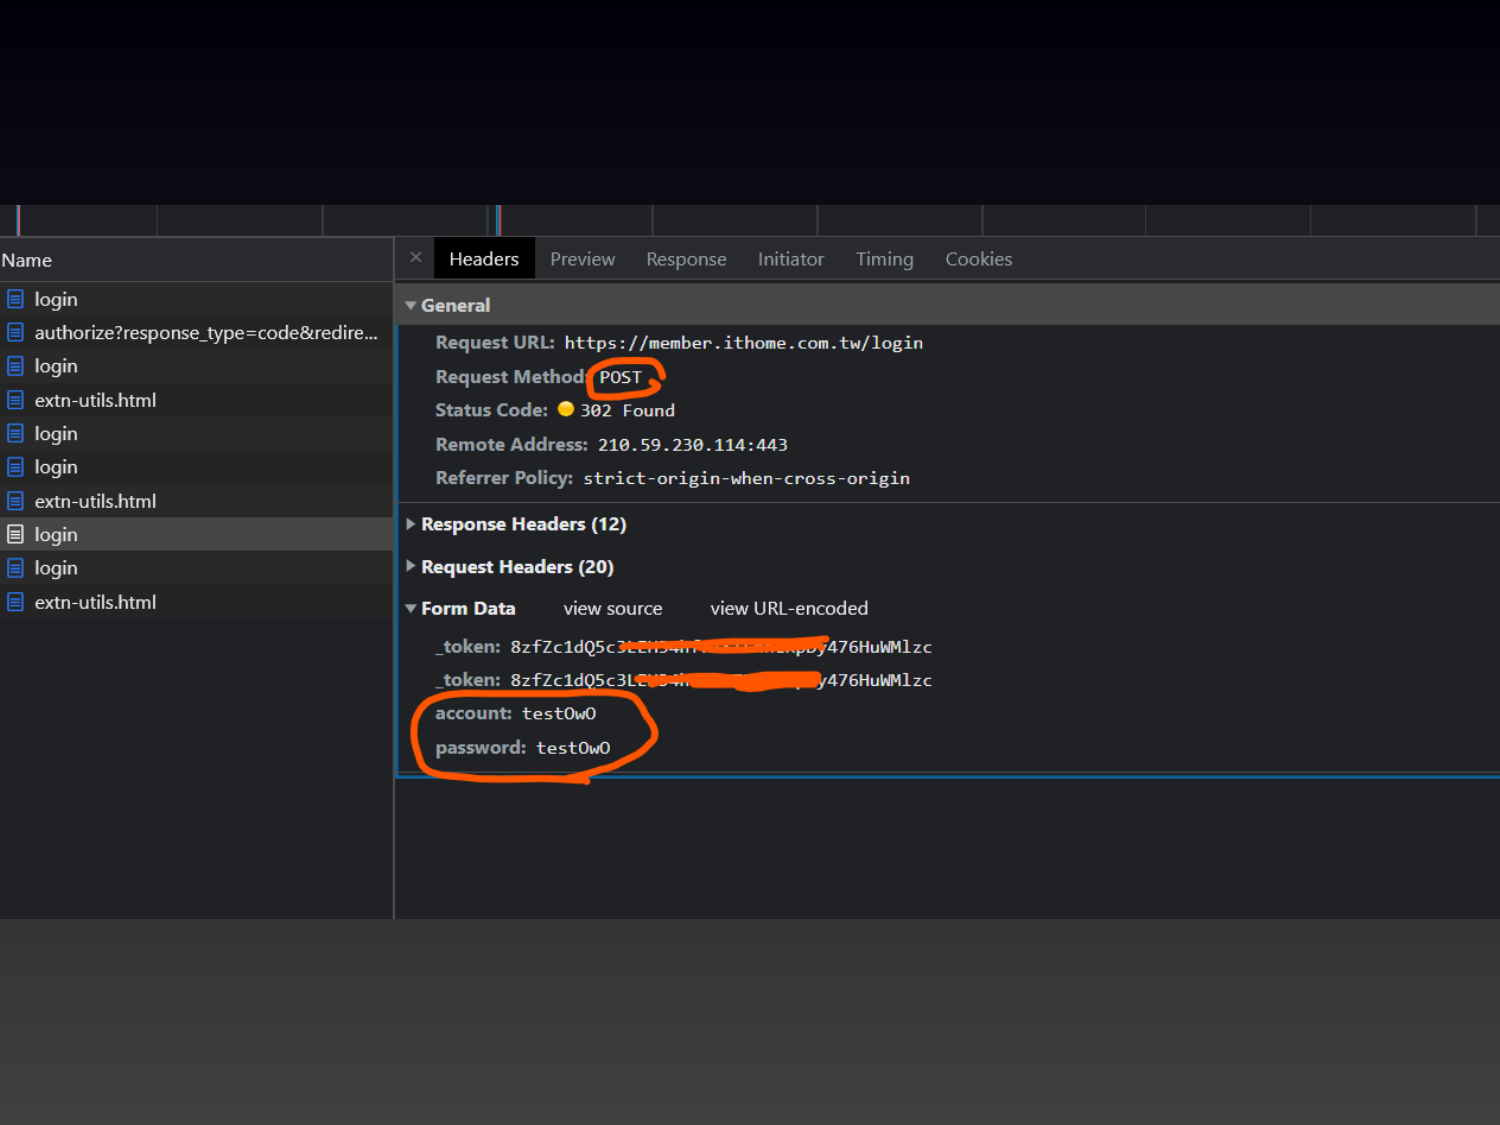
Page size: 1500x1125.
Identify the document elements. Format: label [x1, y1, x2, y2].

picture [0, 205, 1500, 920]
